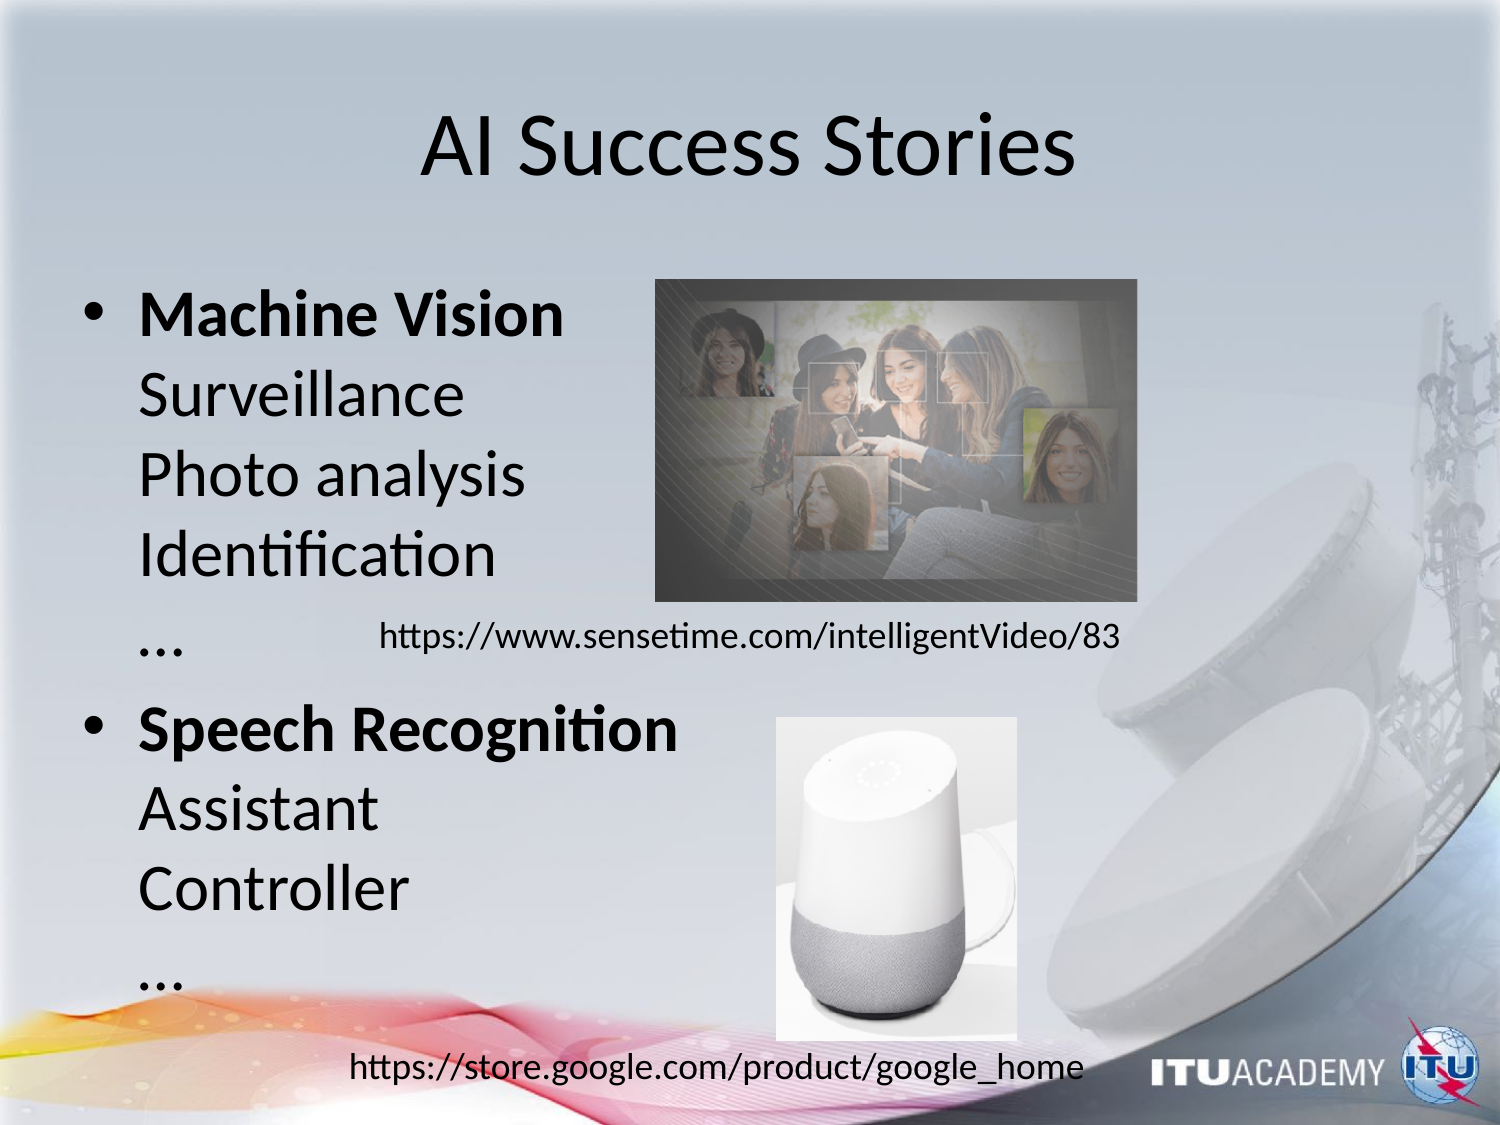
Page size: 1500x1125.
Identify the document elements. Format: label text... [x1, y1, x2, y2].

title AI Success Stories [74, 44, 1426, 234]
picture [0, 0, 1500, 1125]
text_box https://www.sensetime.com/intelligentVideo/83 [371, 603, 1129, 663]
list Machine Vision Surveillance Photo analysis Identification … Speech Recognition Assistant Controller … [74, 261, 1426, 1039]
text_box https://store.google.com/product/google_home [341, 1034, 1093, 1095]
